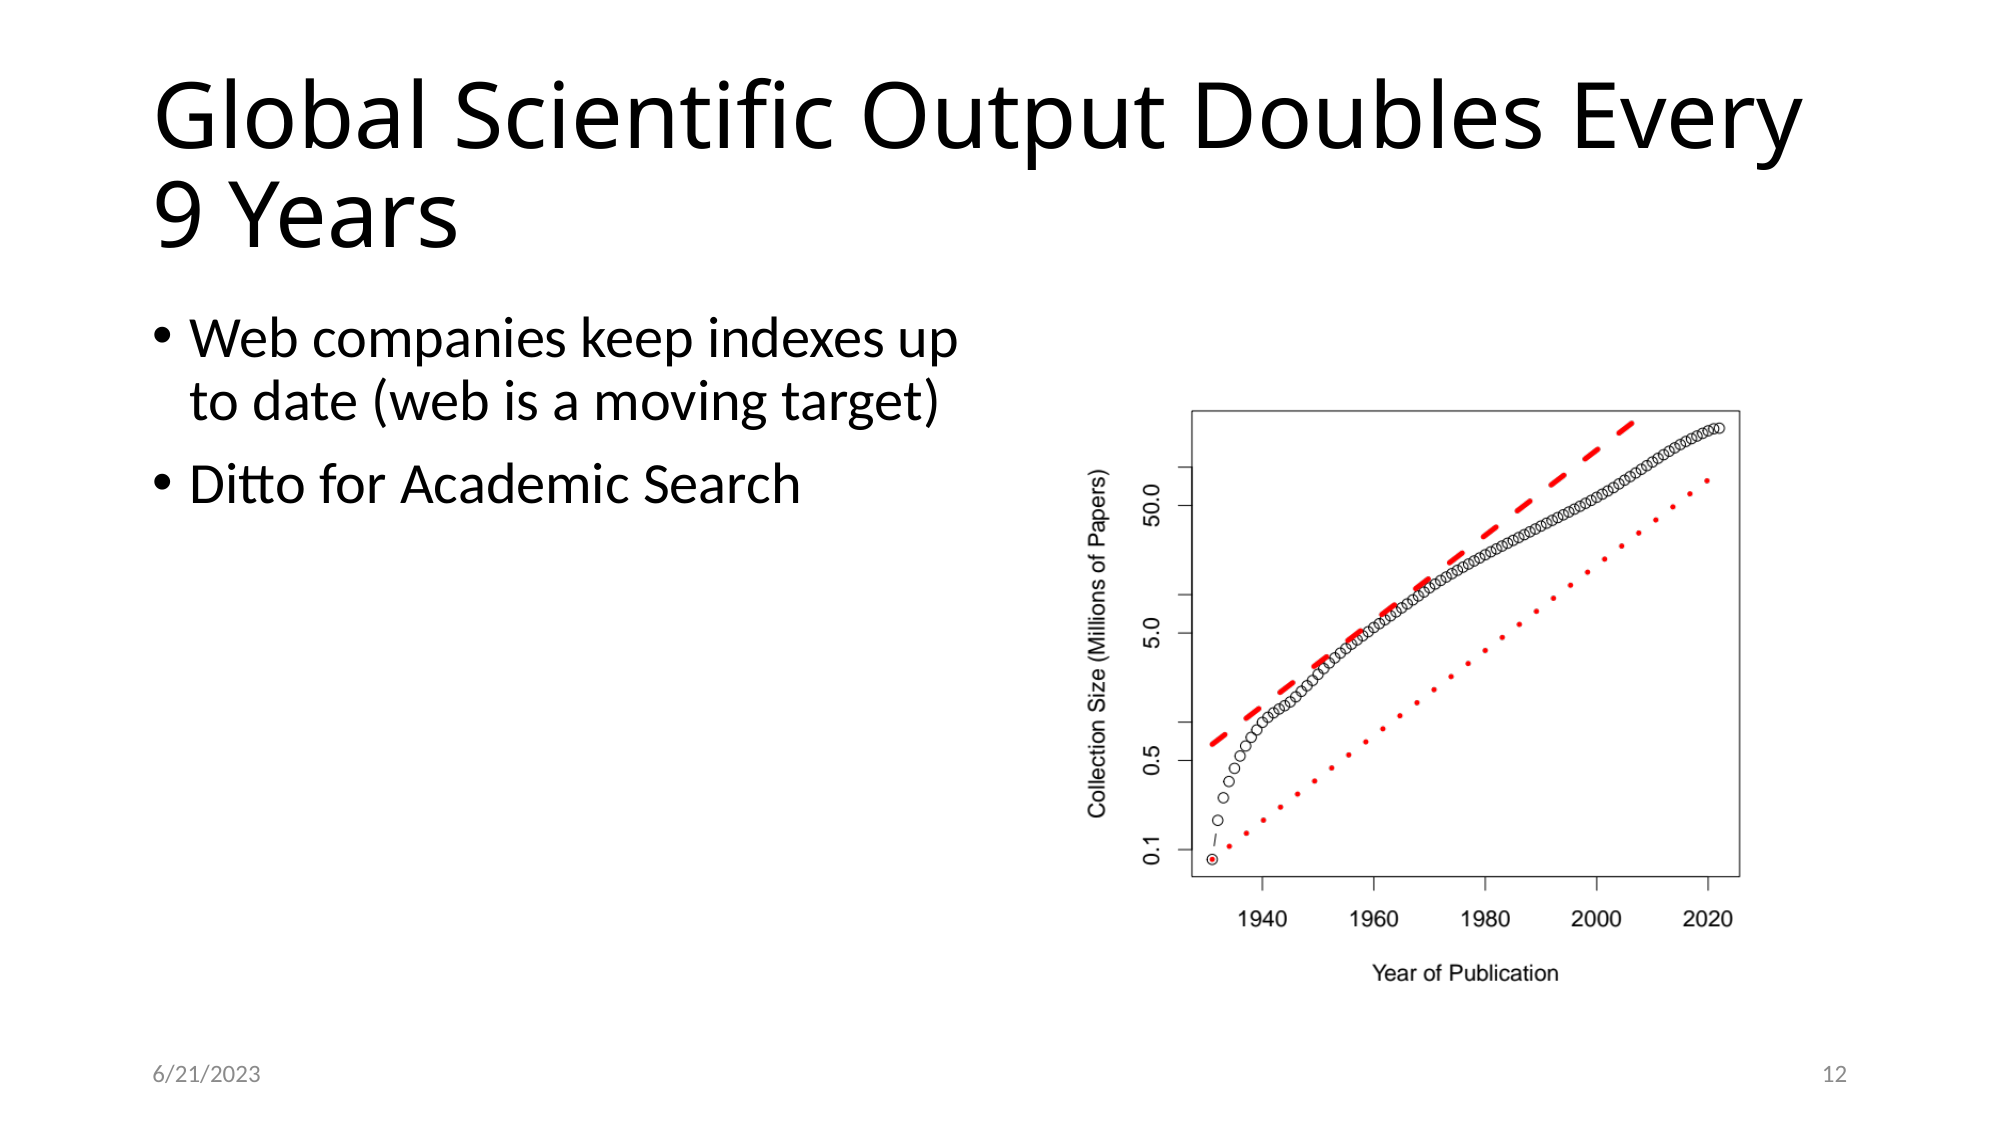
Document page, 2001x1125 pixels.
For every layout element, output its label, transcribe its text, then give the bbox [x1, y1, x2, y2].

list Web companies keep indexes up to date (web is a moving target) Ditto for Academic Search [137, 299, 988, 1014]
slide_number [137, 1042, 588, 1103]
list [1080, 299, 1795, 1014]
title Global Scientific Output Doubles Every 9 Years [137, 59, 1863, 278]
slide_number 12 [1412, 1042, 1863, 1103]
